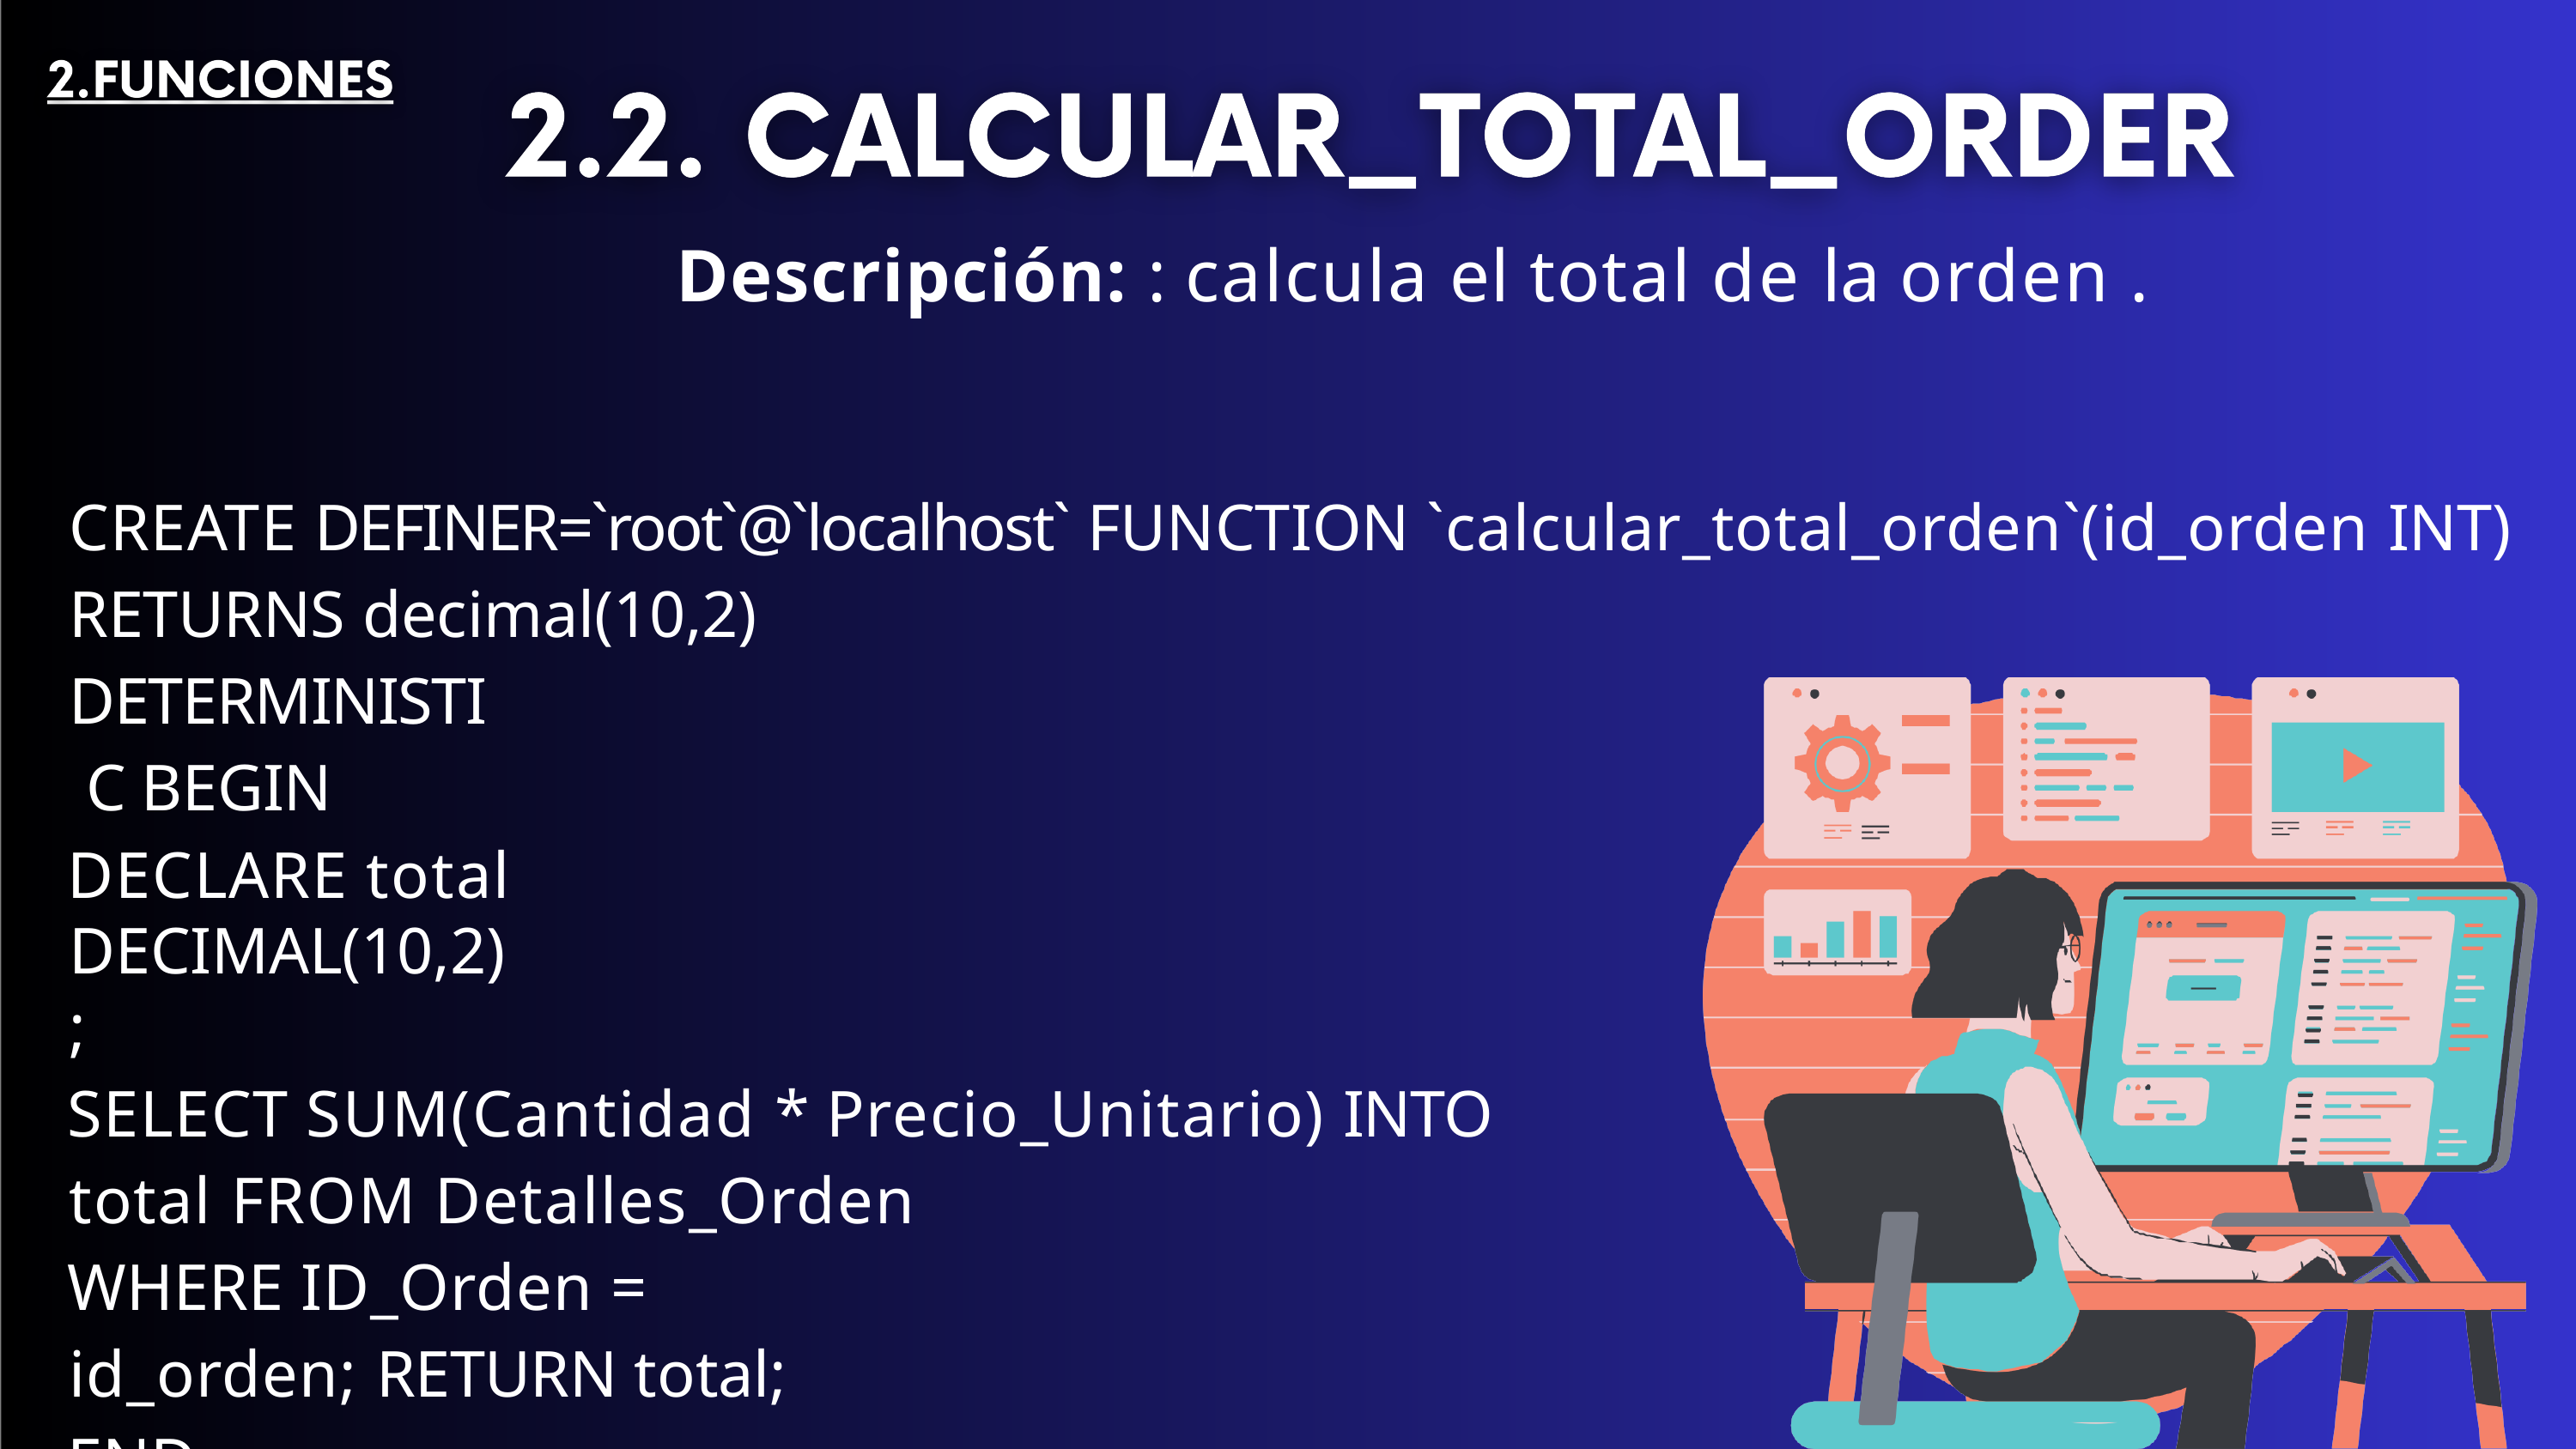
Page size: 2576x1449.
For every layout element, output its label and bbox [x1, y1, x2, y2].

picture [0, 0, 2576, 1449]
text_box [459, 52, 2538, 1449]
